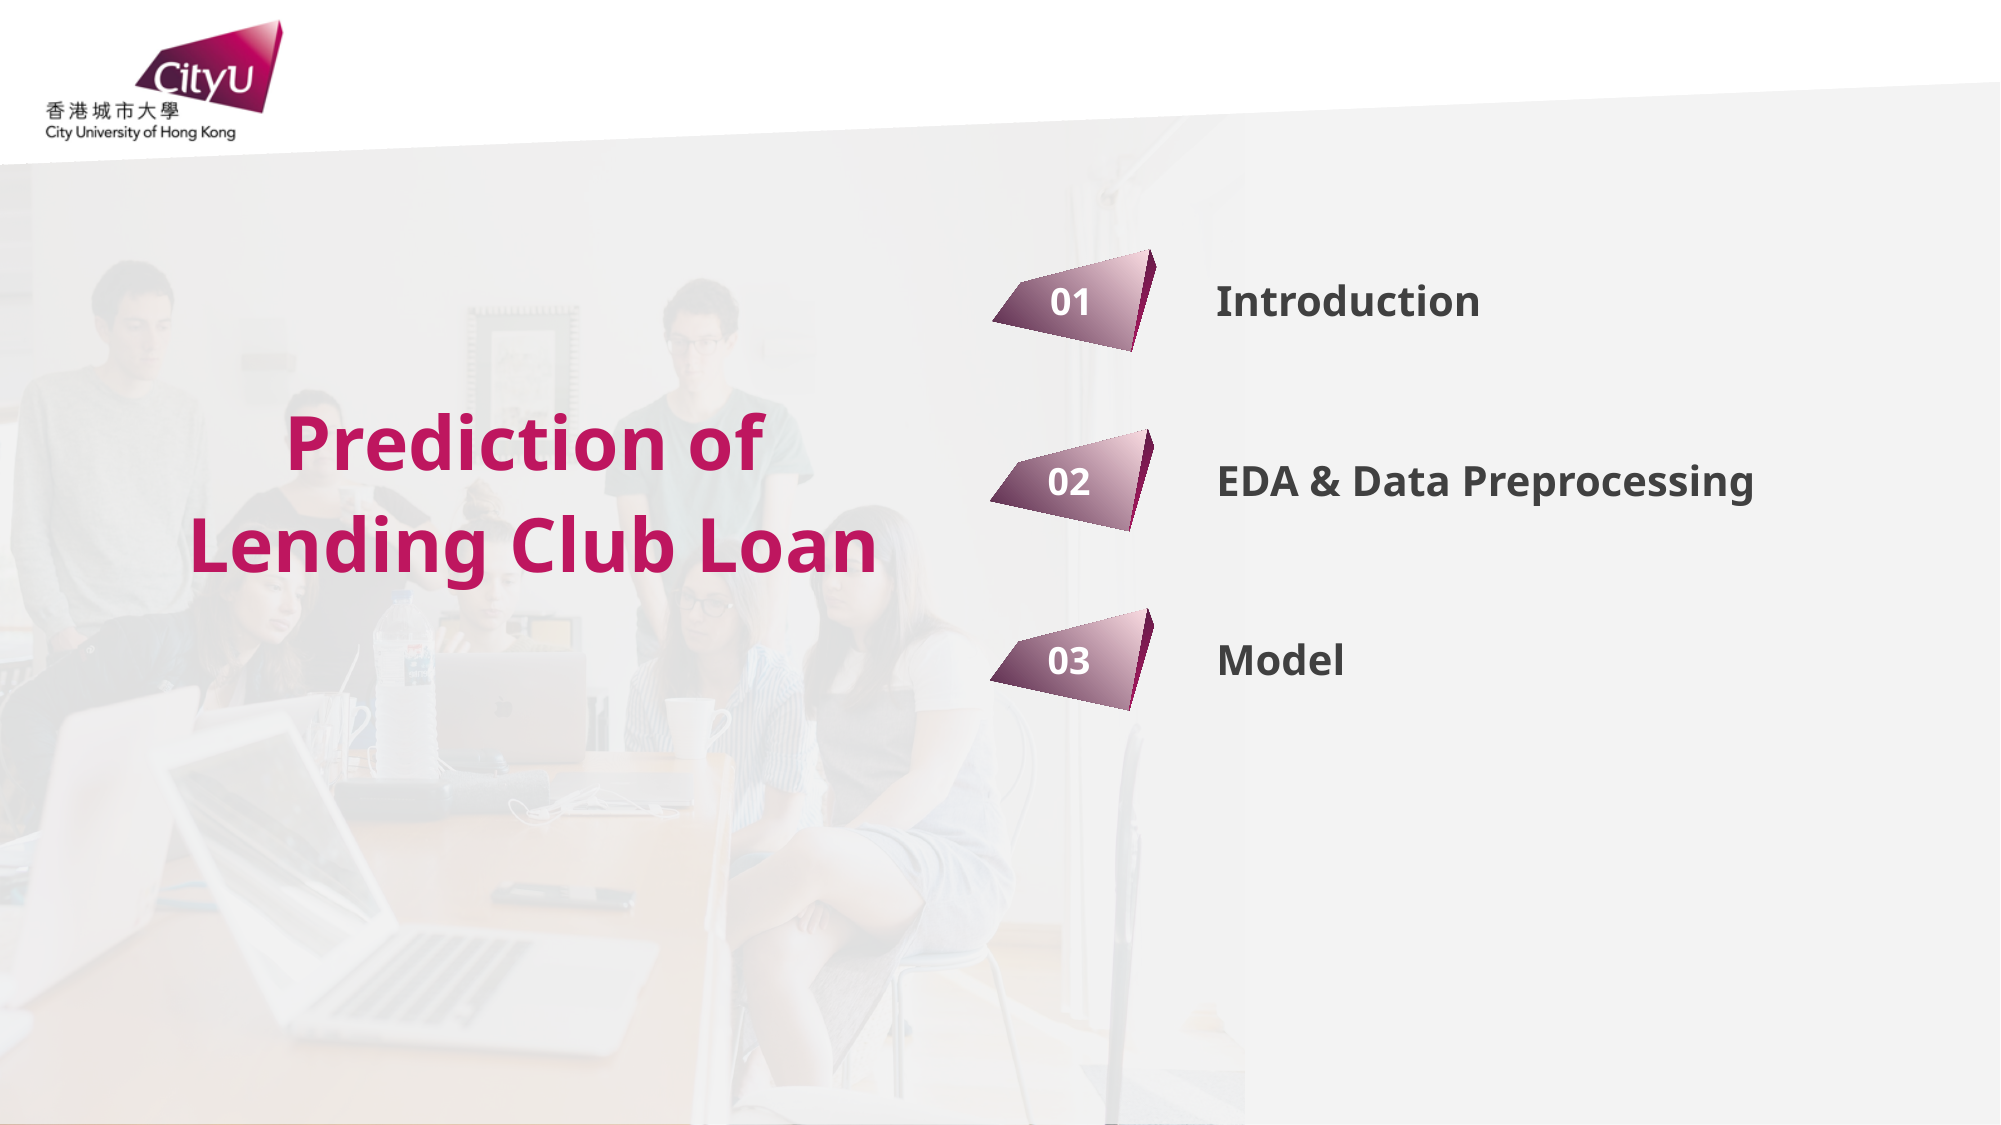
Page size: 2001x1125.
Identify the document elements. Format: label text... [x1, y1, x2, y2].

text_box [990, 429, 1839, 531]
text_box Prediction of Lending Club Loan [147, 414, 921, 580]
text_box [990, 608, 1839, 711]
picture [36, 17, 295, 147]
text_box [992, 249, 1840, 352]
